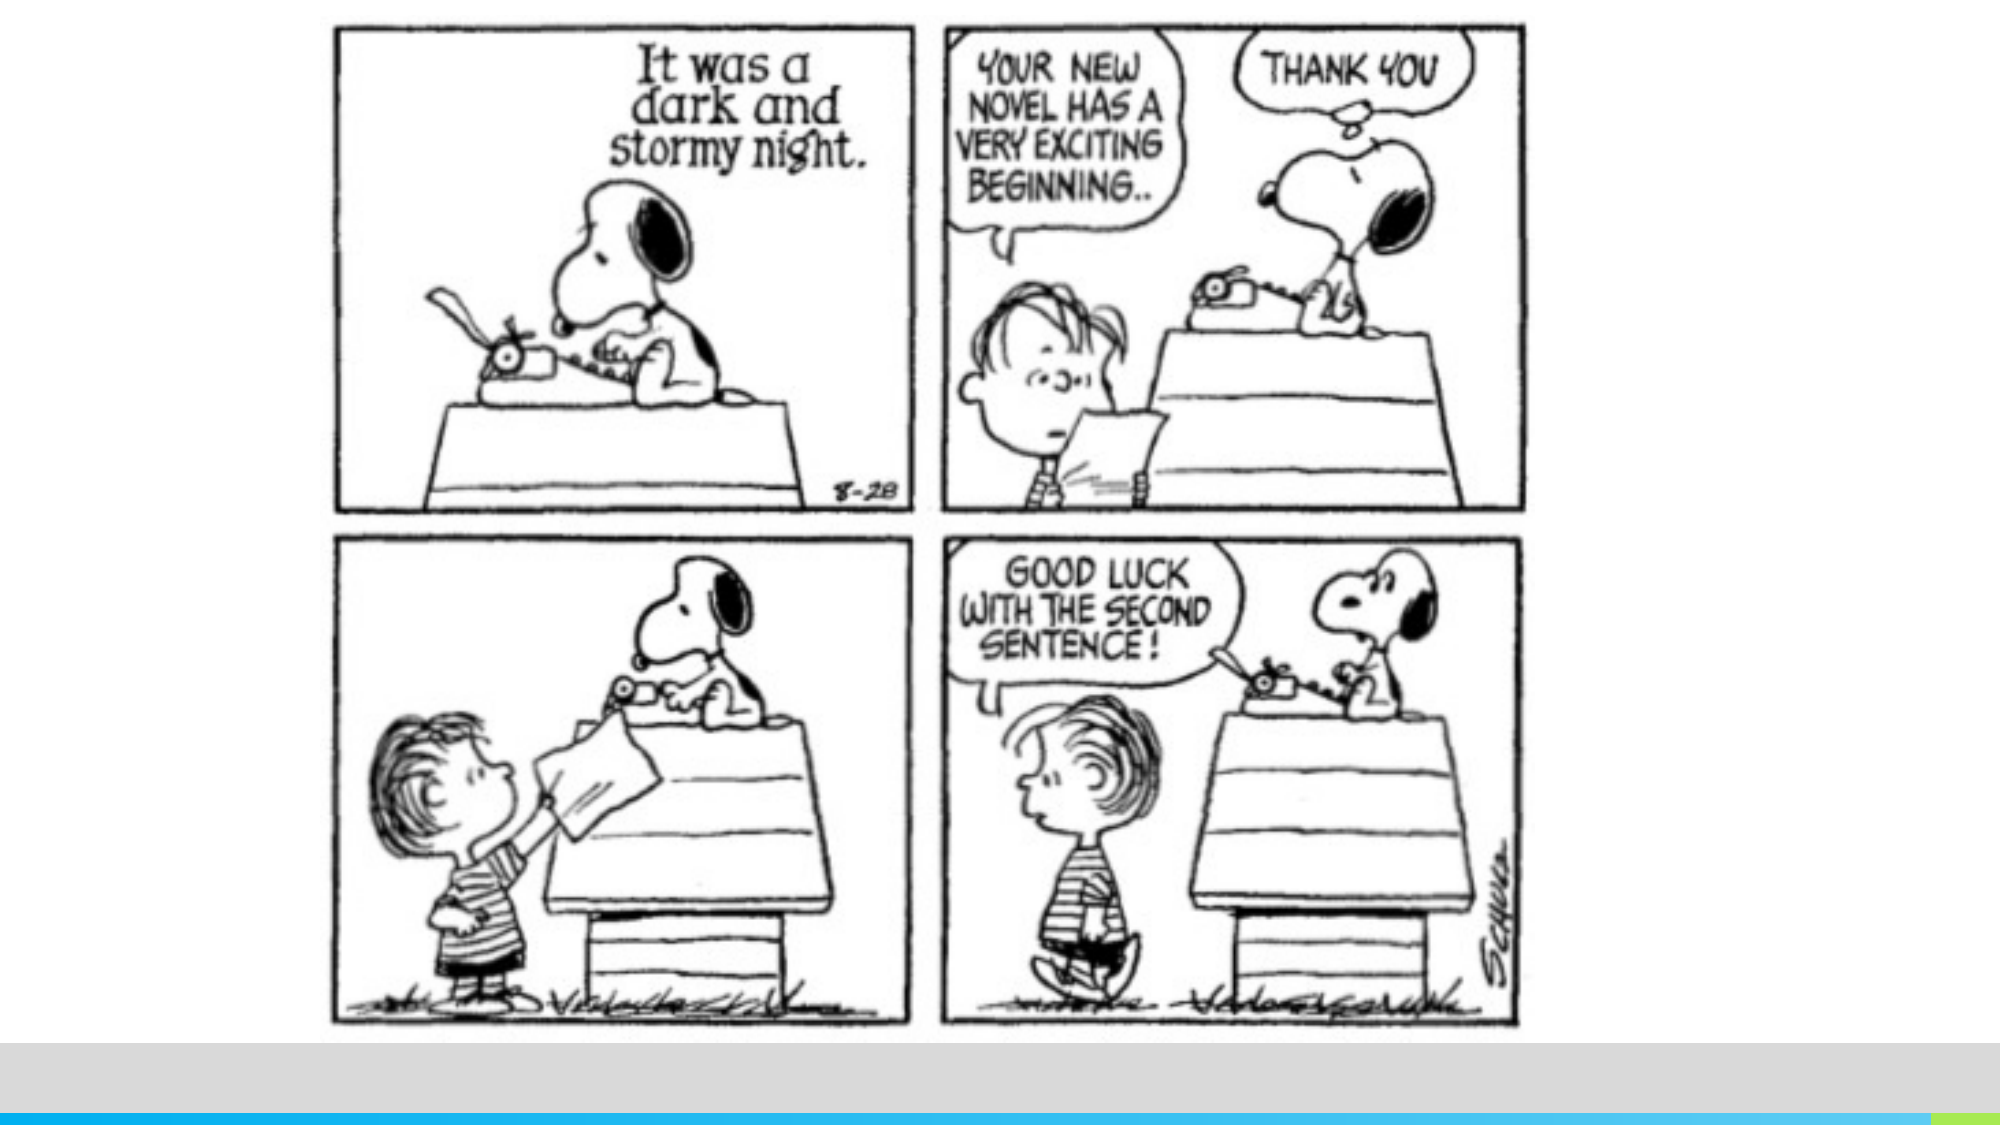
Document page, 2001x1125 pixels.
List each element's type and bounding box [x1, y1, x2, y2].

list [320, 15, 1535, 1043]
picture [0, 1043, 2000, 1113]
